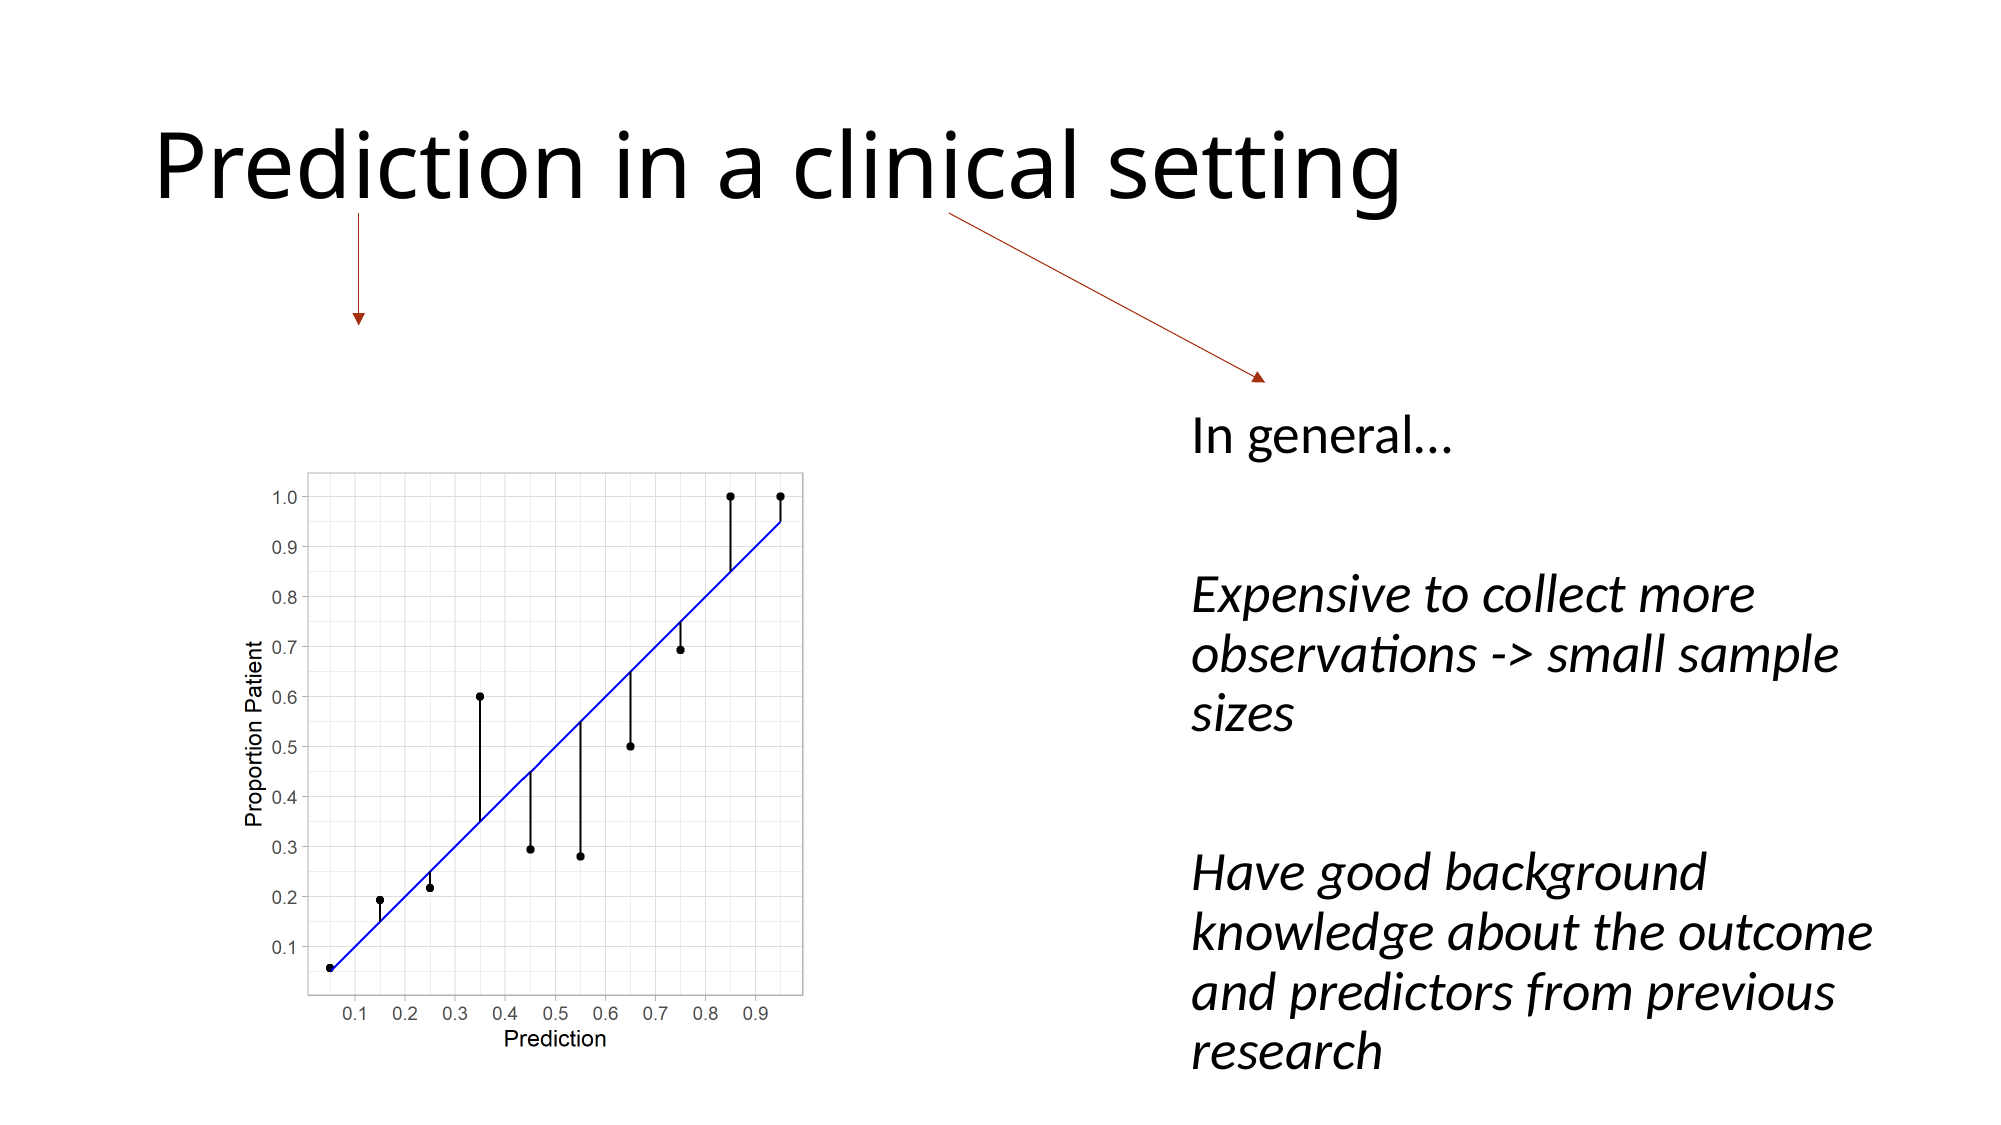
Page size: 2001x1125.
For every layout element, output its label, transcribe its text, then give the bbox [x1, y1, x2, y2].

title Prediction in a clinical setting [137, 59, 1863, 278]
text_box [948, 213, 1266, 383]
picture [223, 461, 824, 1062]
text_box In general… Expensive to collect more observations -> small sample sizes Have good background knowledge about the outcome and predictors from previous research [1176, 398, 1970, 1092]
